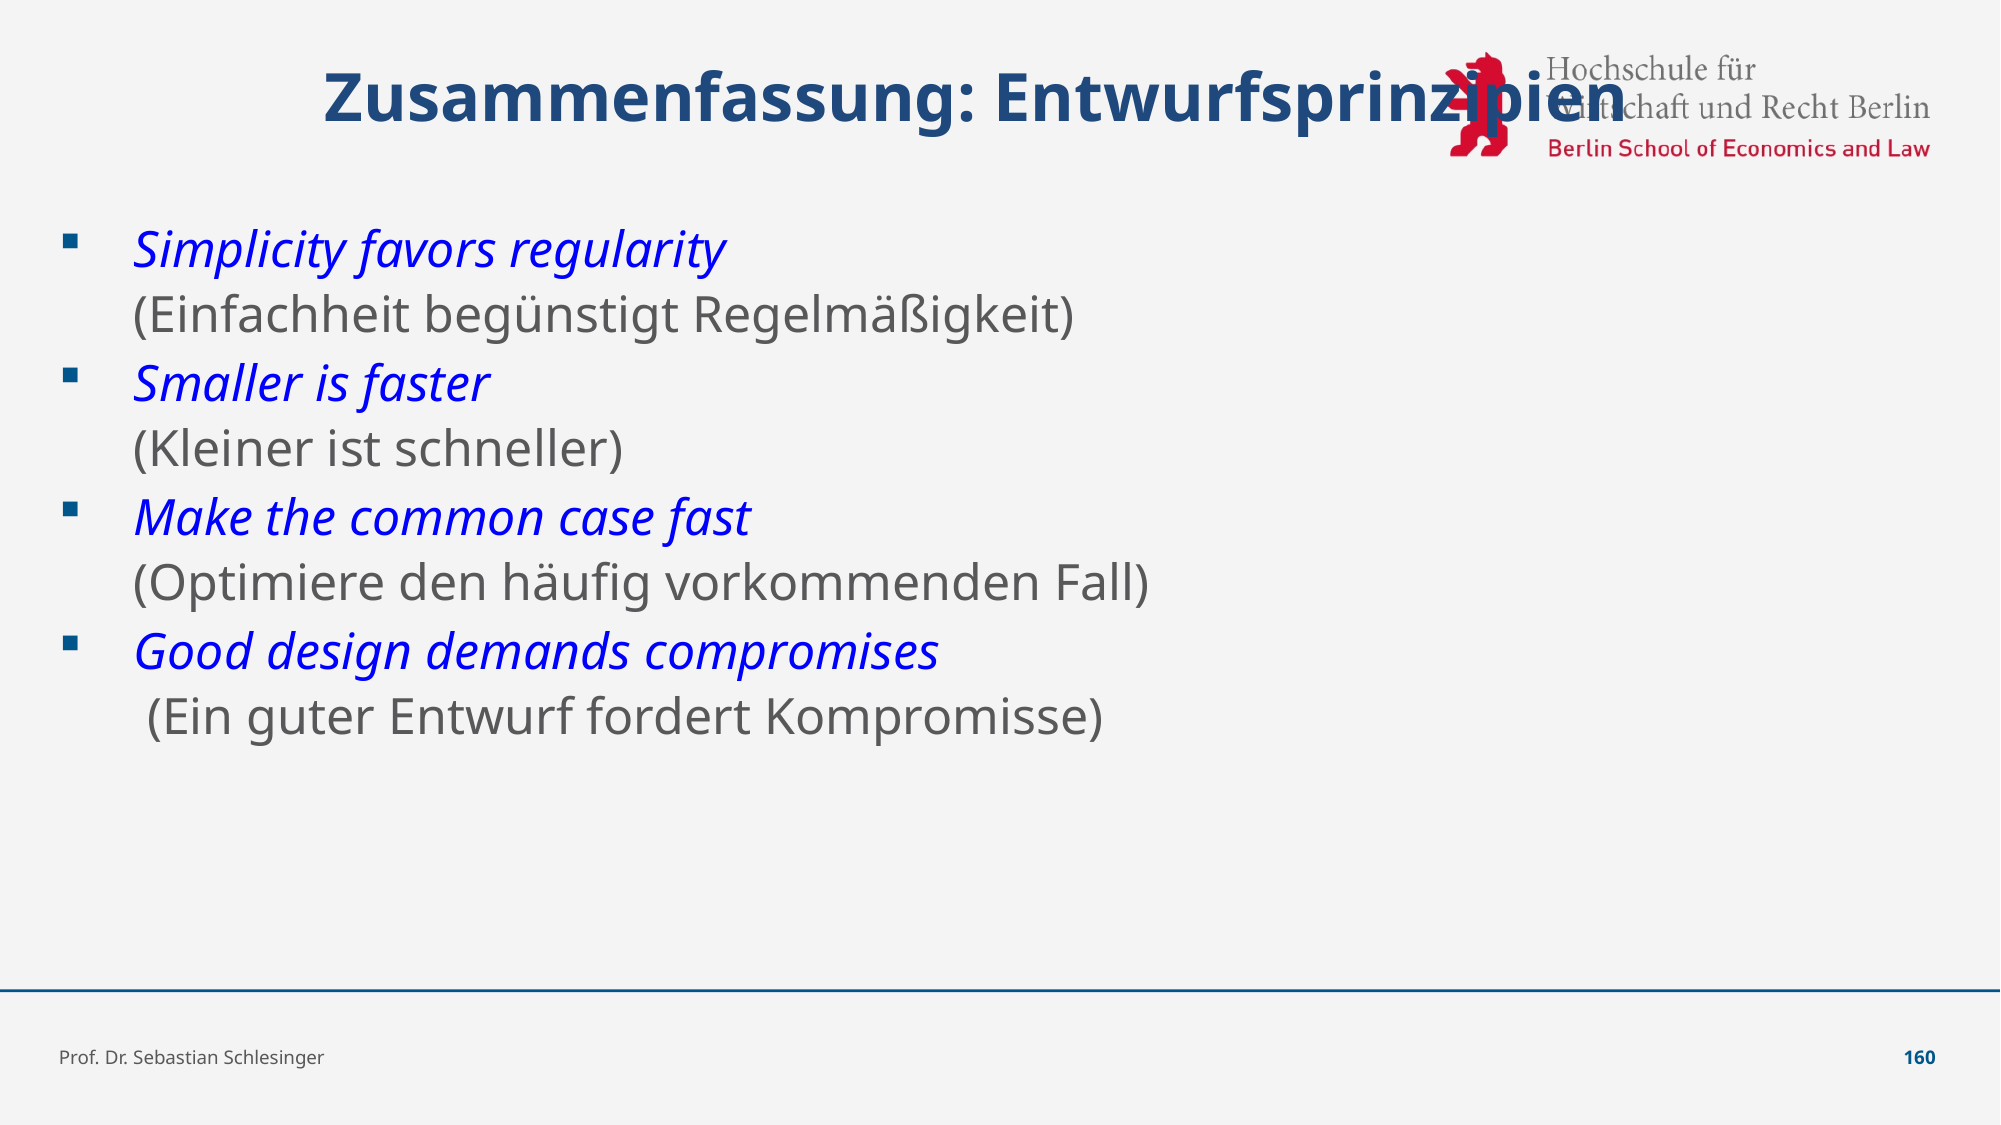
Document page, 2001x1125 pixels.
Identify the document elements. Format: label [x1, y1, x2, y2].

title [324, 55, 1800, 150]
slide_number [1805, 1012, 1941, 1072]
picture [1434, 49, 1937, 165]
list [59, 212, 1941, 943]
footer [58, 1012, 1440, 1072]
